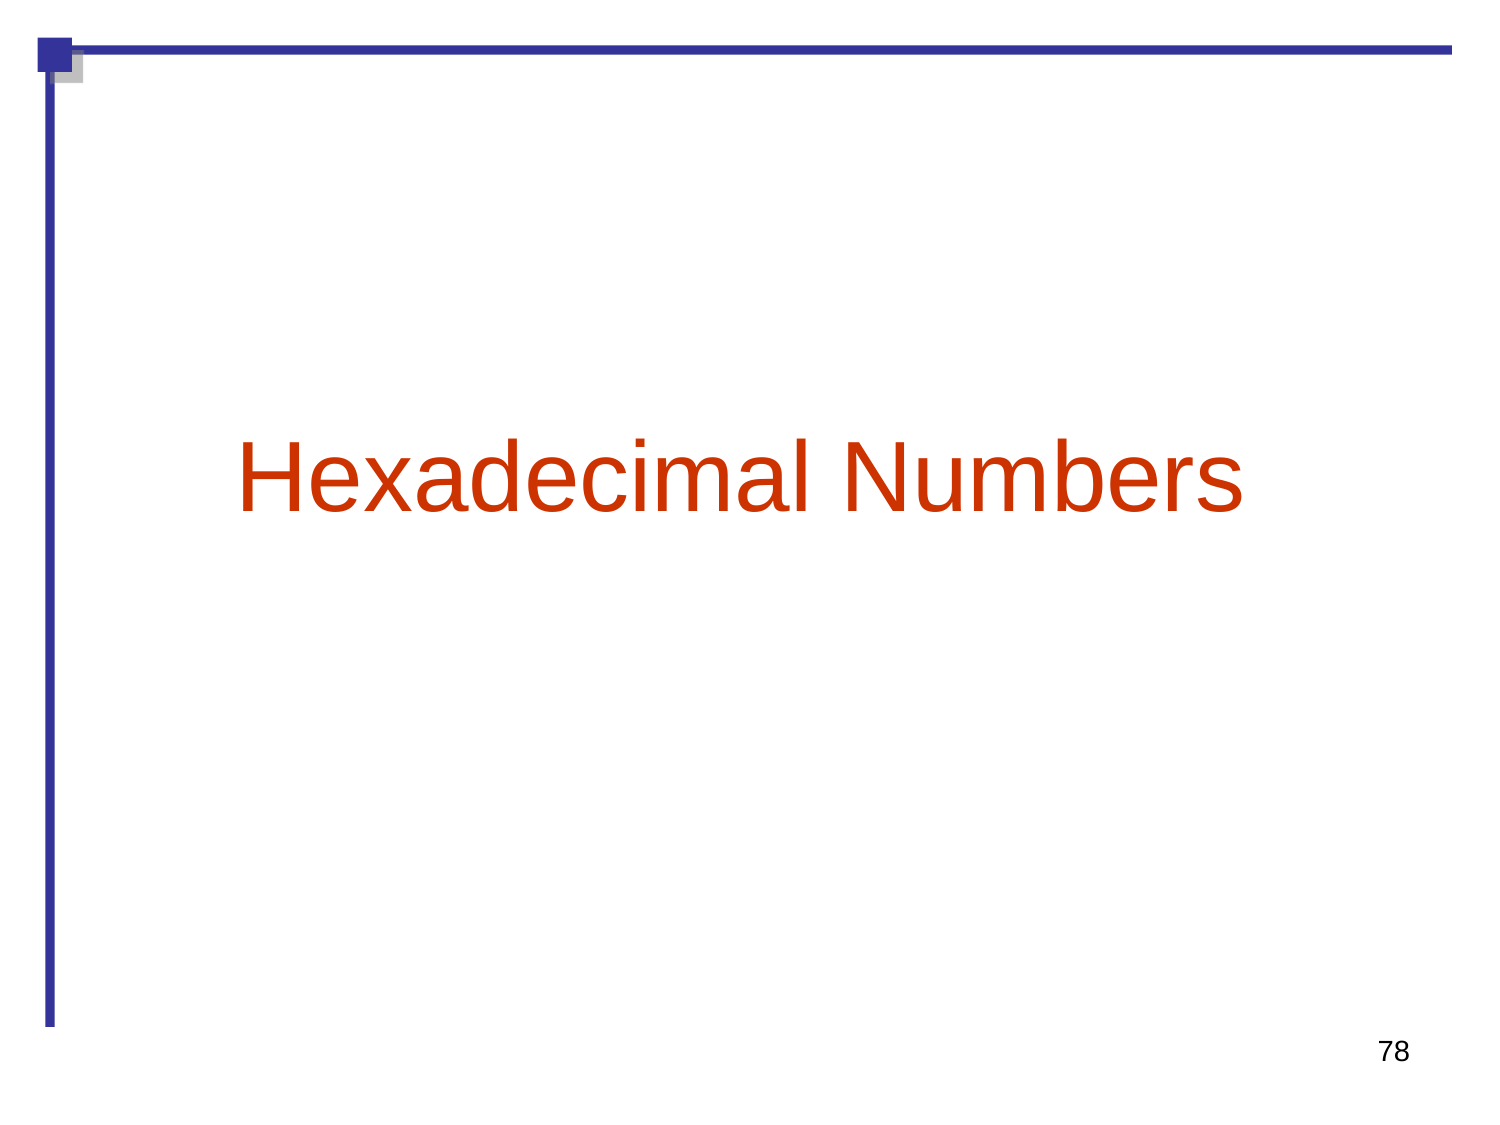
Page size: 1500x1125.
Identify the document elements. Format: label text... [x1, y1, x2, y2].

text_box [37, 37, 1448, 1023]
text_box 78 [1074, 1031, 1425, 1103]
